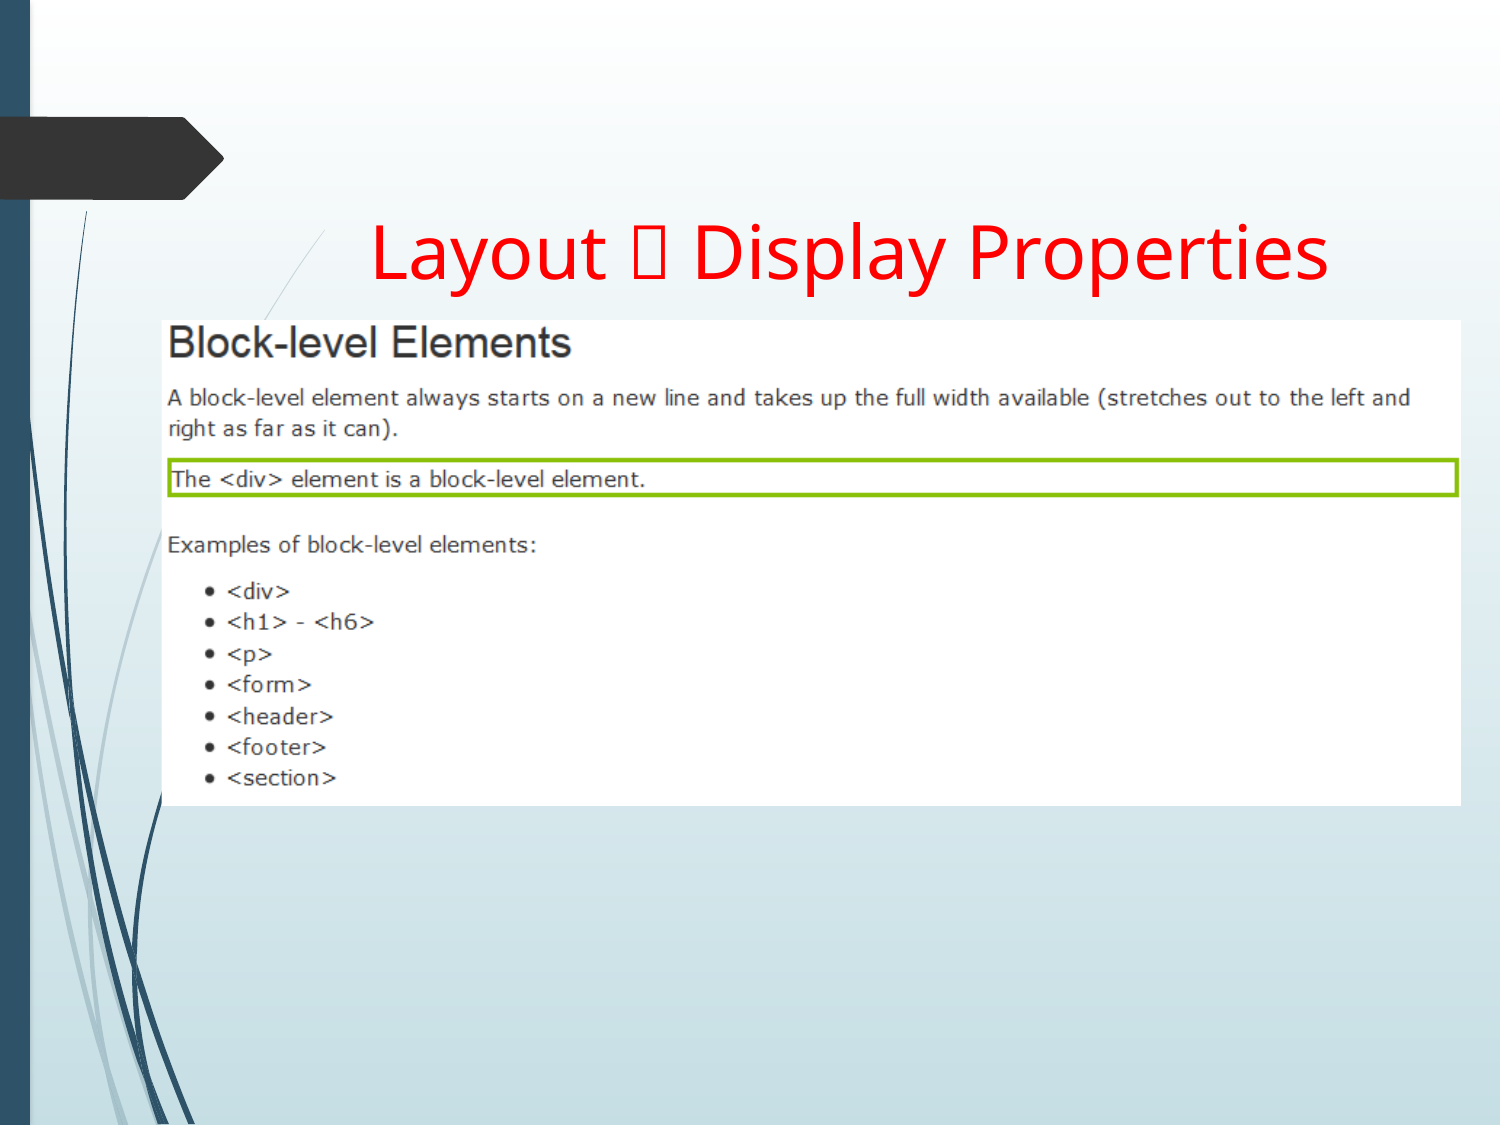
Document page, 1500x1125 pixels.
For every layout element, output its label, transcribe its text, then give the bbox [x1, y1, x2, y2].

title Layout  Display Properties [239, 196, 1461, 320]
picture [161, 320, 1462, 806]
